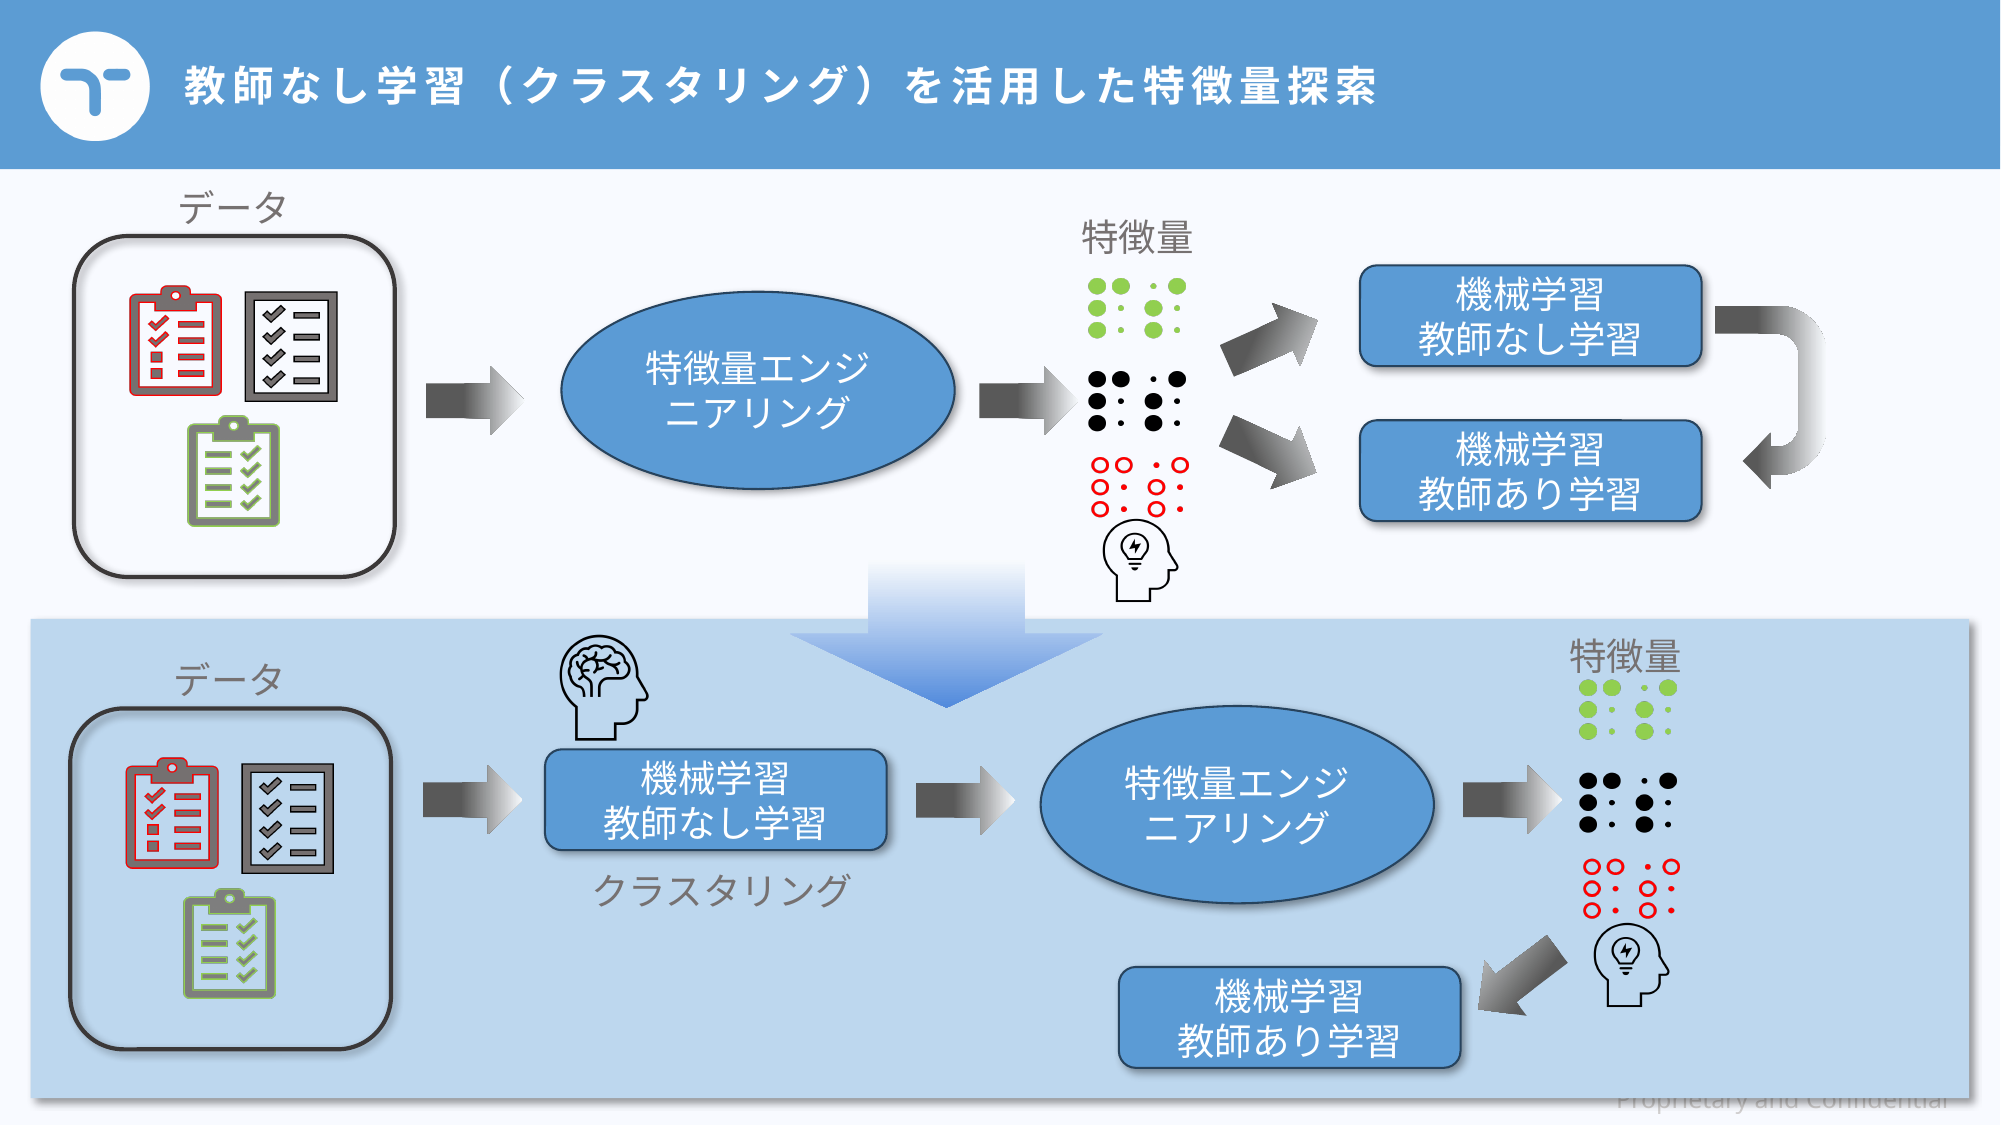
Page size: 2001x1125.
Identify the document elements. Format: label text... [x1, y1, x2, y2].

title 教師なし学習（クラスタリング）を活用した特徴量探索 [169, 51, 1940, 175]
text_box [424, 363, 527, 438]
text_box [73, 235, 396, 579]
text_box [1217, 413, 1318, 492]
text_box [1713, 304, 1828, 492]
text_box [1477, 933, 1570, 1018]
picture [1066, 242, 1211, 612]
picture [101, 747, 358, 1009]
picture [541, 625, 667, 751]
picture [13, 11, 177, 161]
picture [1557, 644, 1702, 1017]
text_box 特徴量 [1554, 625, 1733, 686]
text_box データ [163, 177, 342, 233]
text_box 特徴量エンジニアリング [560, 290, 956, 491]
text_box 特徴量エンジニアリング [1039, 704, 1435, 905]
text_box クラスタリング [576, 860, 890, 921]
text_box 特徴量 [1066, 206, 1245, 267]
text_box [30, 618, 1970, 1099]
text_box [1218, 300, 1319, 379]
text_box データ [159, 649, 338, 706]
text_box 機械学習 教師あり学習 [1358, 419, 1703, 523]
text_box 機械学習 教師あり学習 [1117, 965, 1462, 1069]
text_box 機械学習 教師なし学習 [543, 748, 888, 852]
text_box 機械学習 教師なし学習 [1358, 264, 1703, 368]
picture [1788, 1099, 1795, 1106]
text_box [69, 707, 393, 1051]
picture [1714, 953, 1982, 1125]
text_box [914, 763, 1017, 838]
text_box [978, 363, 1066, 438]
picture [105, 275, 362, 537]
text_box [422, 762, 524, 837]
picture [1871, 1099, 1878, 1106]
text_box [789, 558, 1104, 709]
picture [1825, 1099, 1832, 1106]
text_box [1461, 762, 1557, 837]
